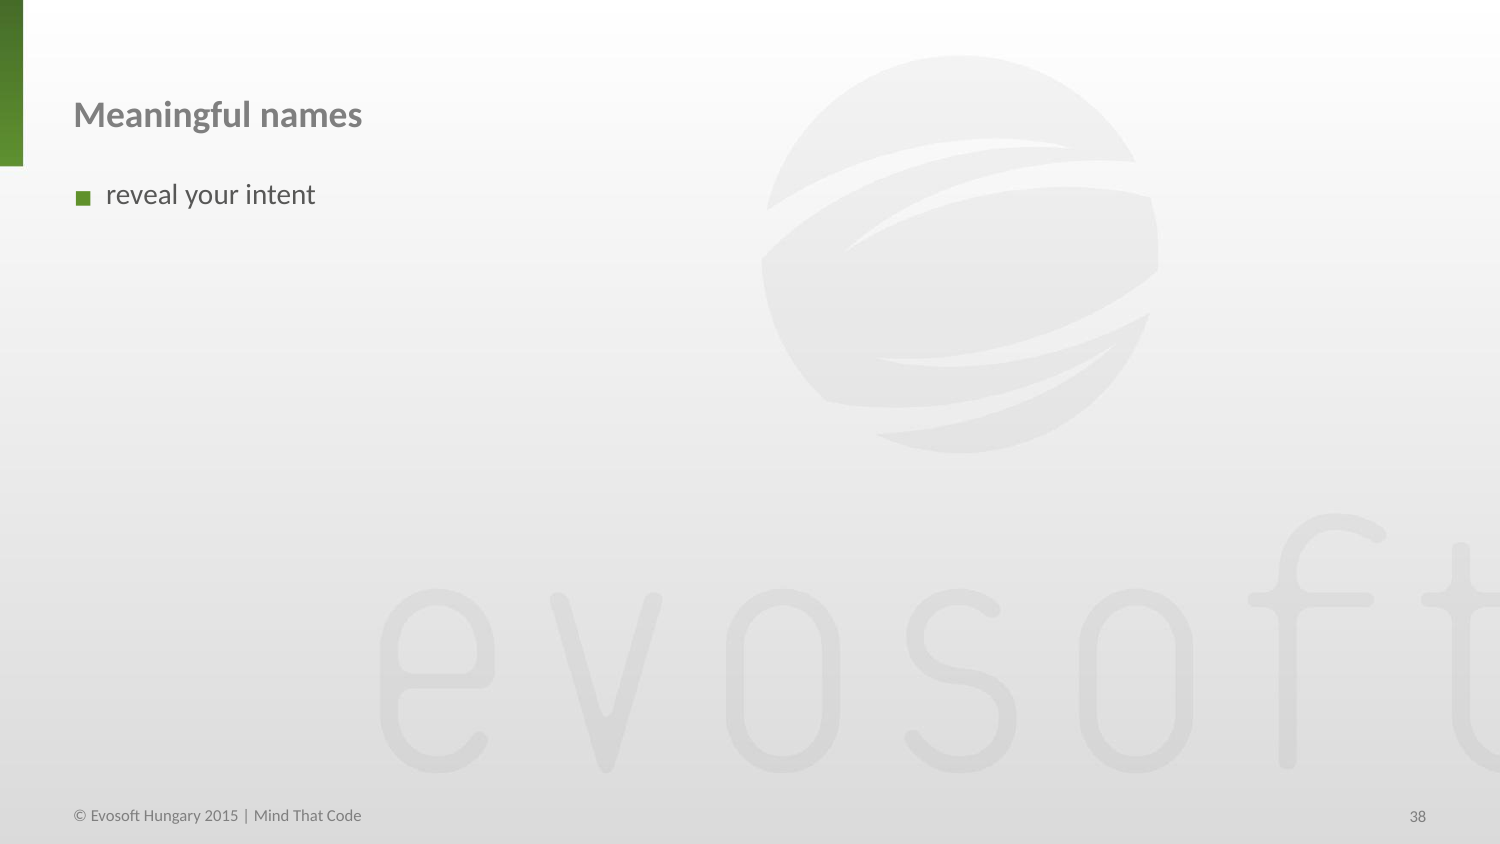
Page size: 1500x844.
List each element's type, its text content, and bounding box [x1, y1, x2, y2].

list Meaningful names [73, 83, 1427, 129]
picture [0, 0, 1500, 844]
list reveal your intent [73, 168, 1427, 786]
